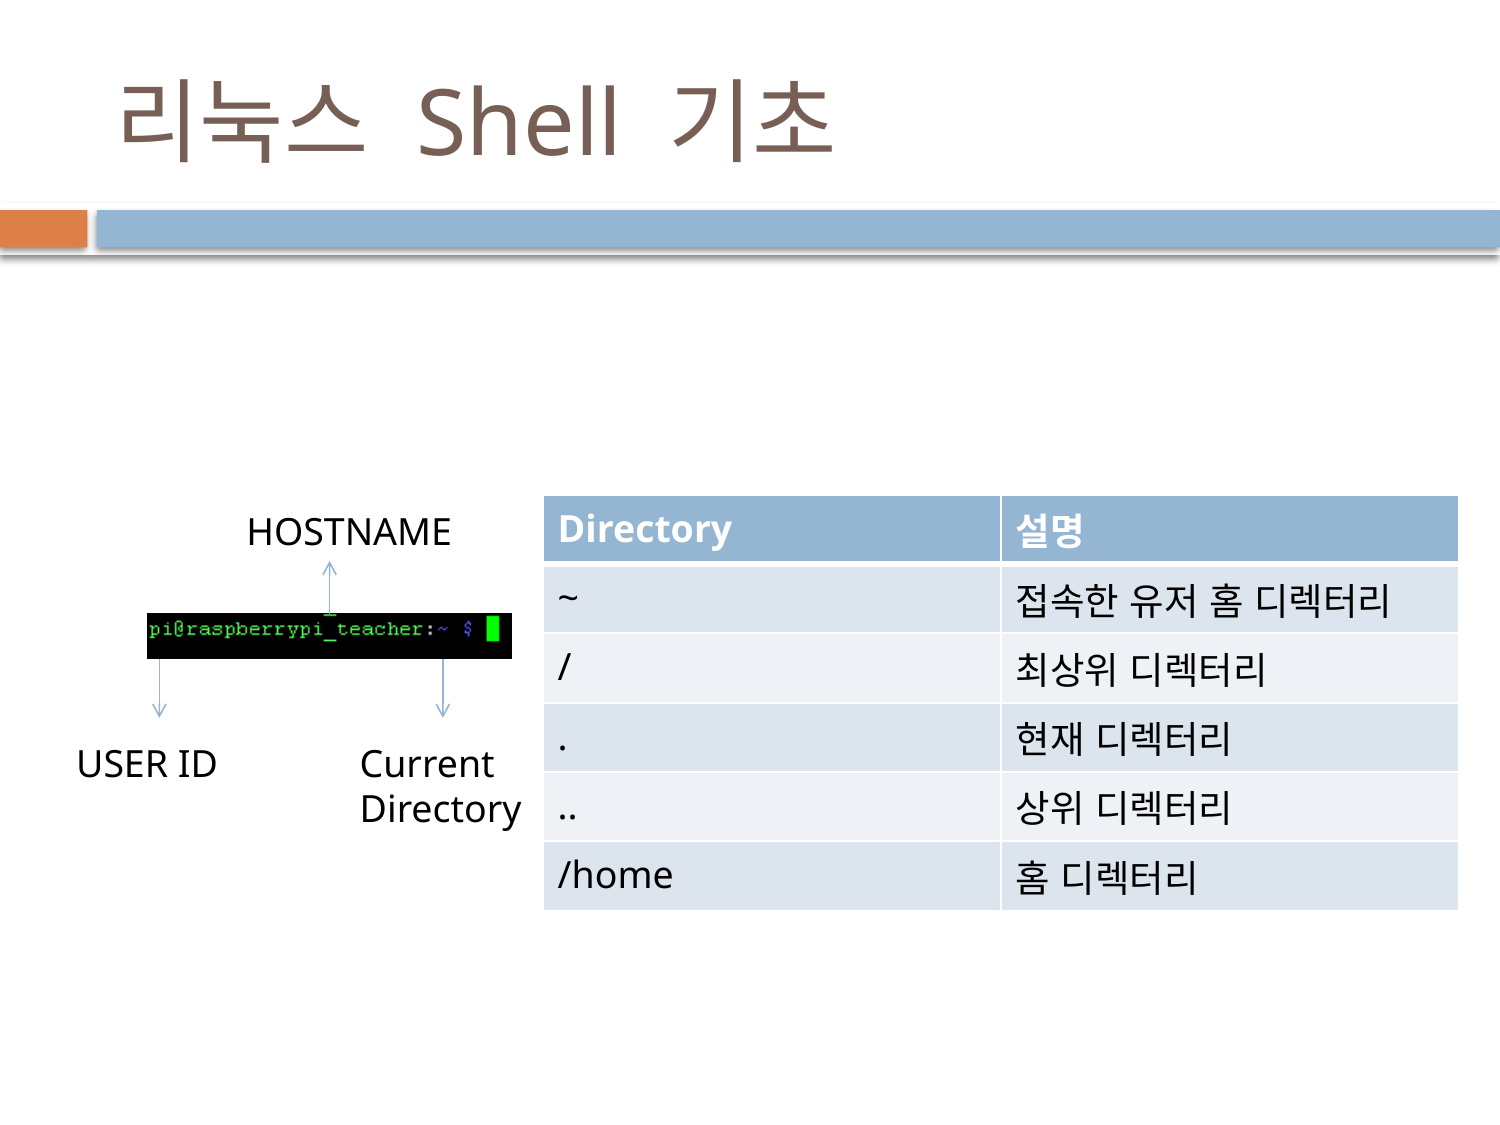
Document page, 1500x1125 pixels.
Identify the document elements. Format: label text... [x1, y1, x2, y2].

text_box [61, 499, 542, 840]
table_cell 현재 디렉터리 [1002, 704, 1458, 771]
table_cell ~ [546, 567, 1000, 632]
title 리눅스 Shell 기초 [100, 37, 1438, 200]
table_header Directory [544, 496, 1000, 561]
table_cell 접속한 유저 홈 디렉터리 [1002, 567, 1458, 632]
table_cell 상위 디렉터리 [1002, 773, 1458, 840]
table_cell 최상위 디렉터리 [1002, 634, 1458, 702]
table_cell /home [544, 842, 1000, 910]
table_header 설명 [1002, 496, 1458, 561]
table_cell . [546, 704, 1000, 771]
table_cell / [546, 634, 1000, 702]
table_cell .. [545, 773, 1000, 840]
table_cell 홈 디렉터리 [1002, 842, 1458, 910]
